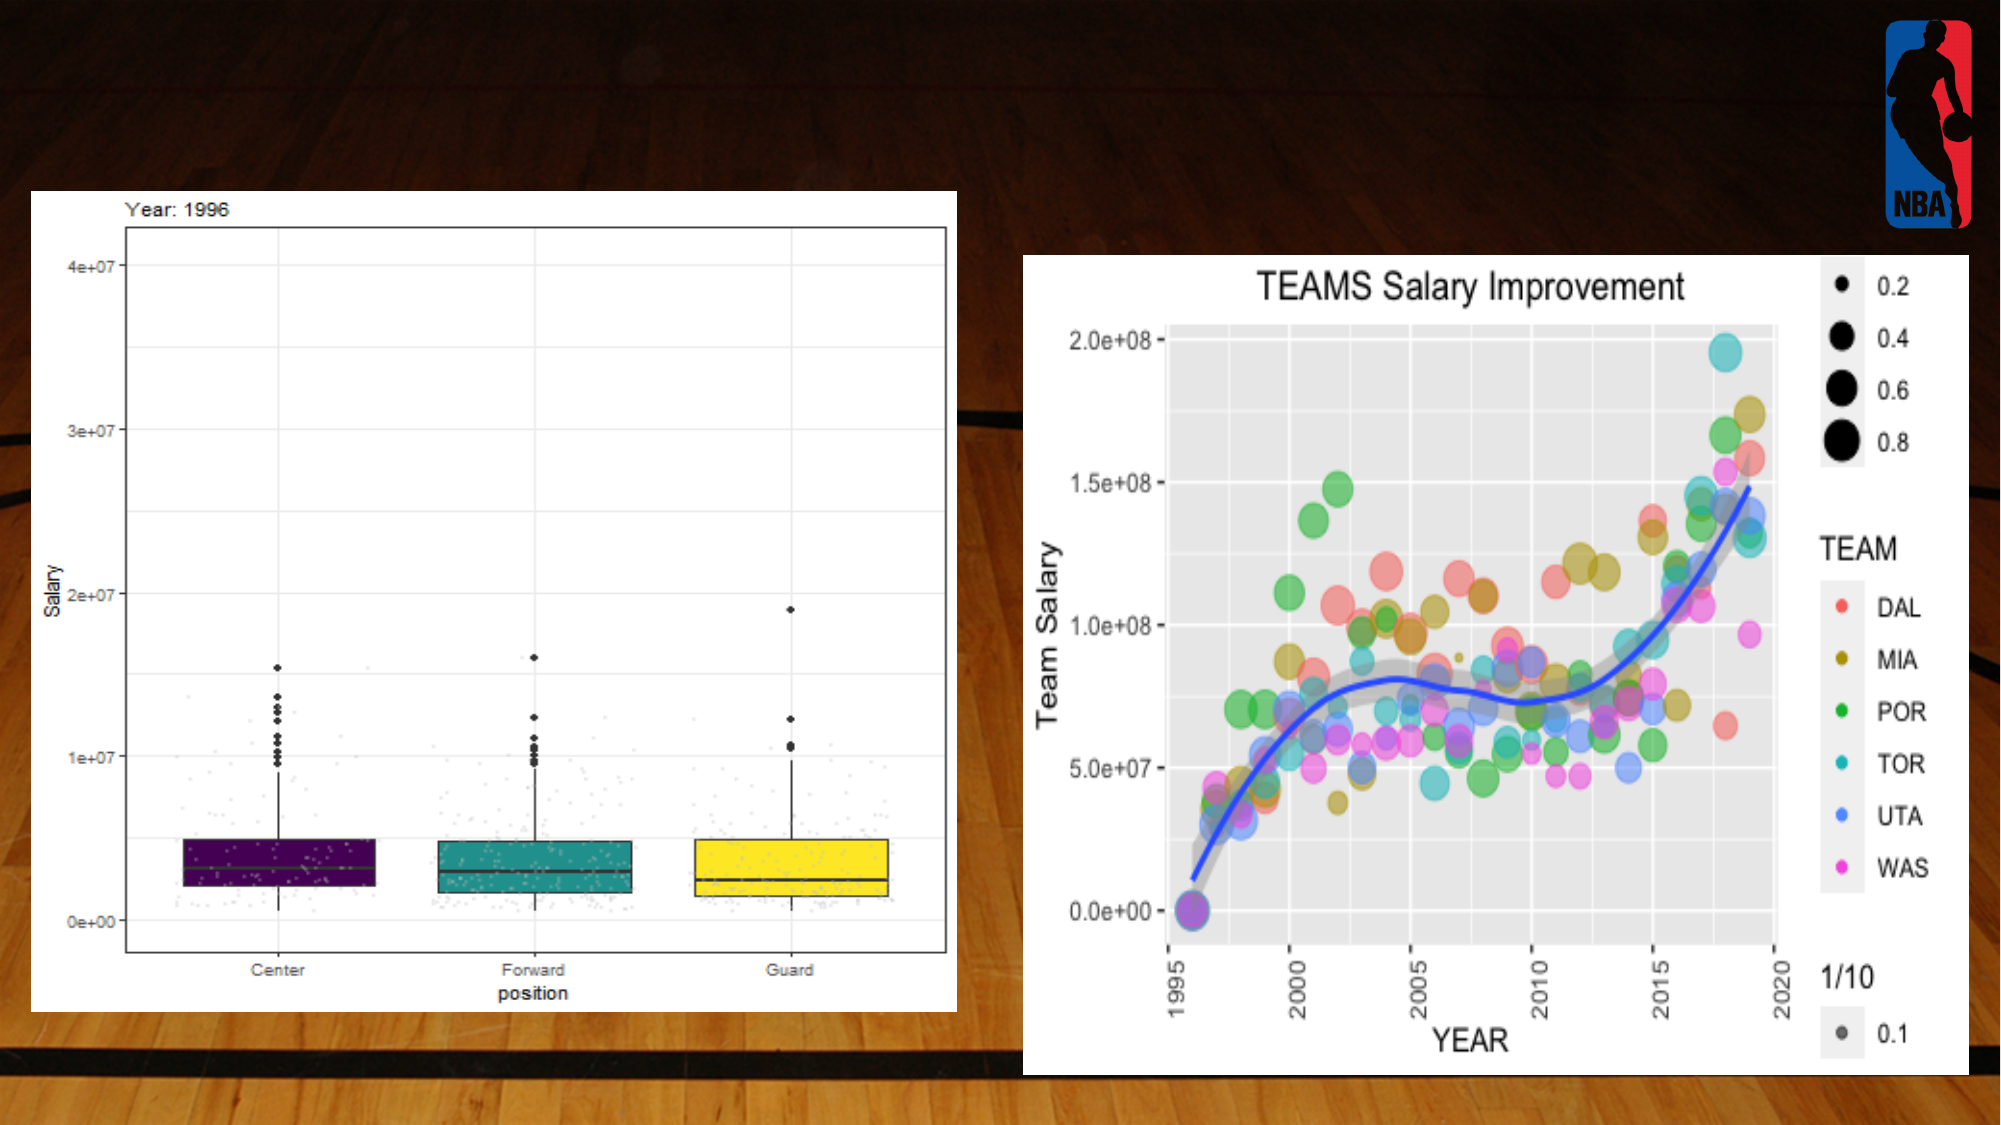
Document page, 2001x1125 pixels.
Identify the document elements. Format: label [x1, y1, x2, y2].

picture [0, 0, 2001, 1125]
list [31, 191, 957, 1012]
list [1023, 255, 1969, 1075]
